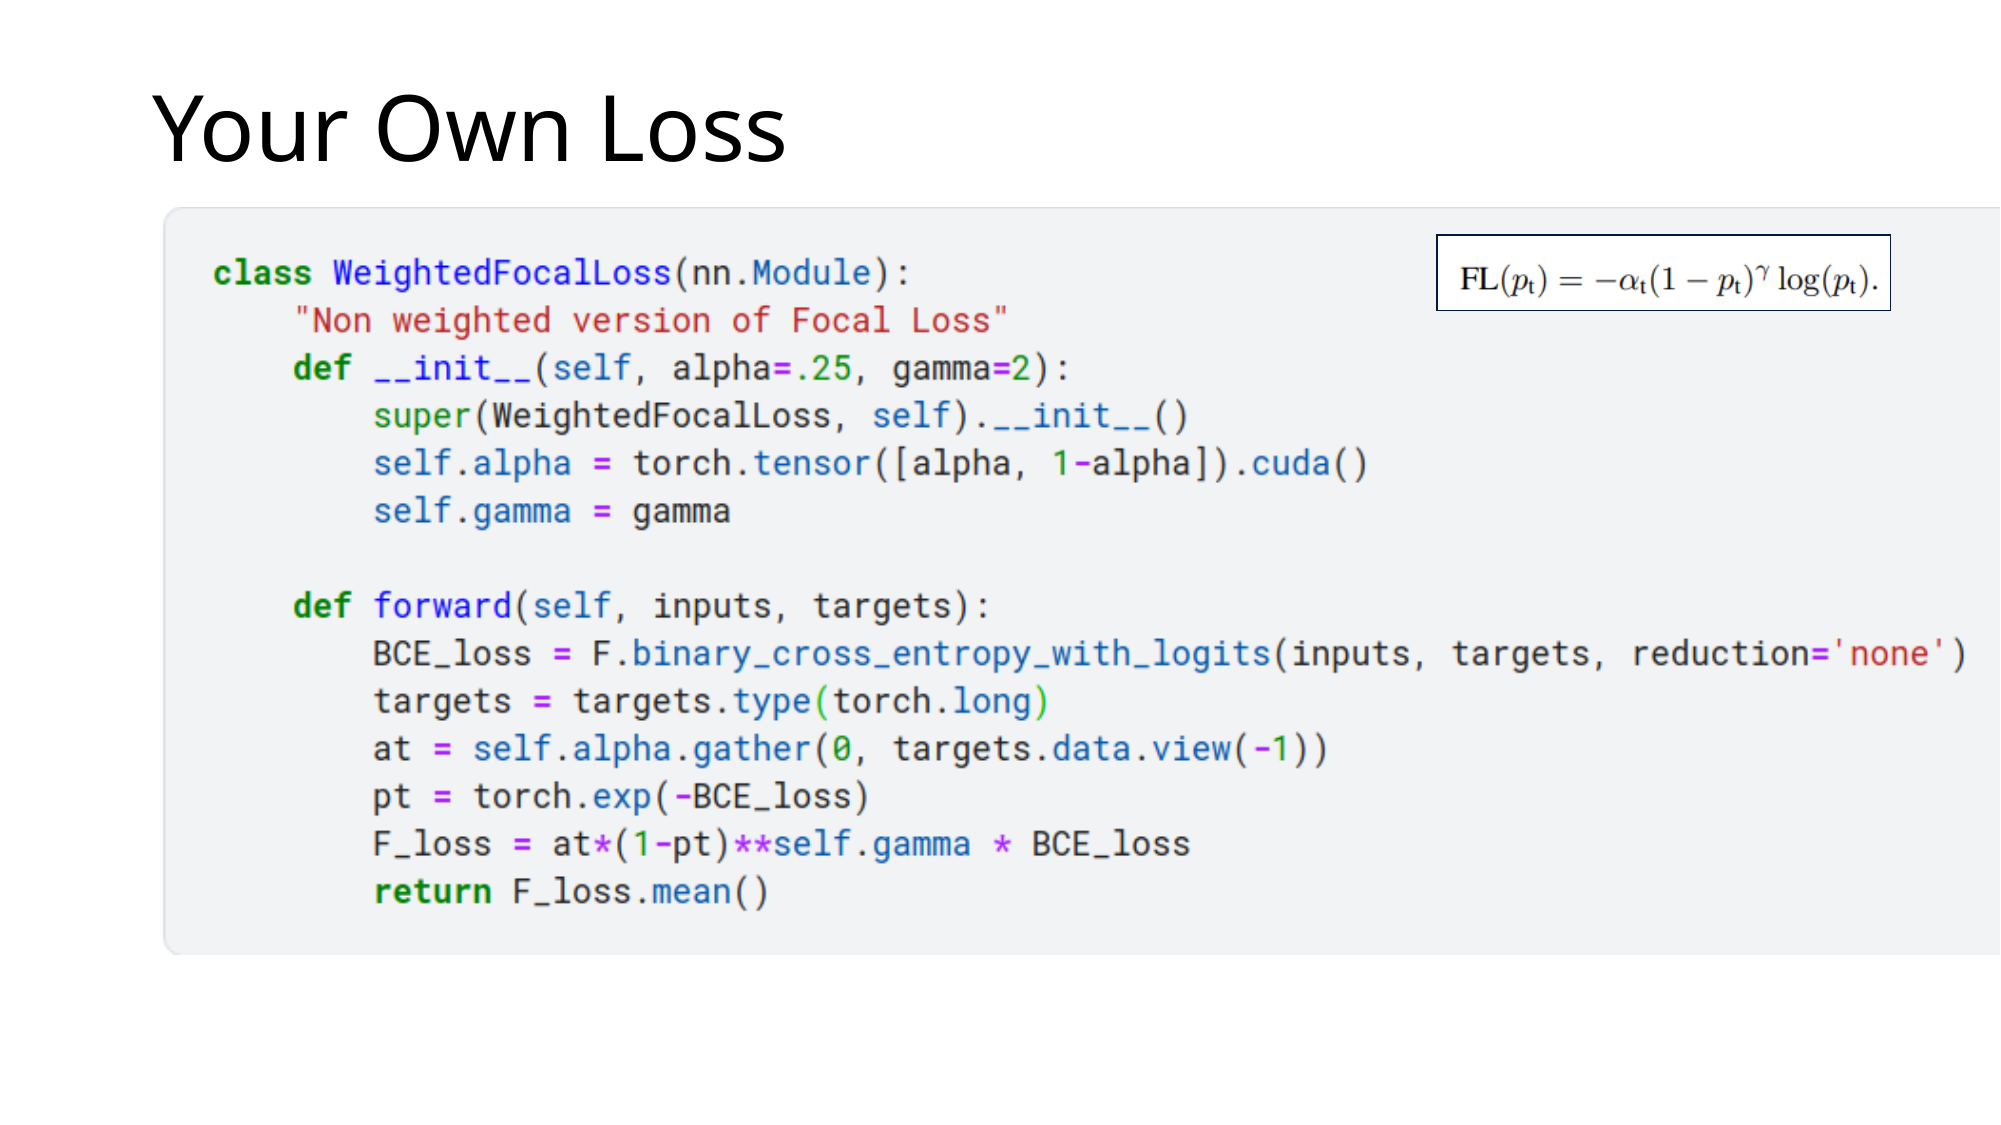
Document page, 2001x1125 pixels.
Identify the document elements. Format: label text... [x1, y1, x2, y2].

title Your Own Loss [150, 67, 1355, 258]
picture [158, 207, 2000, 955]
